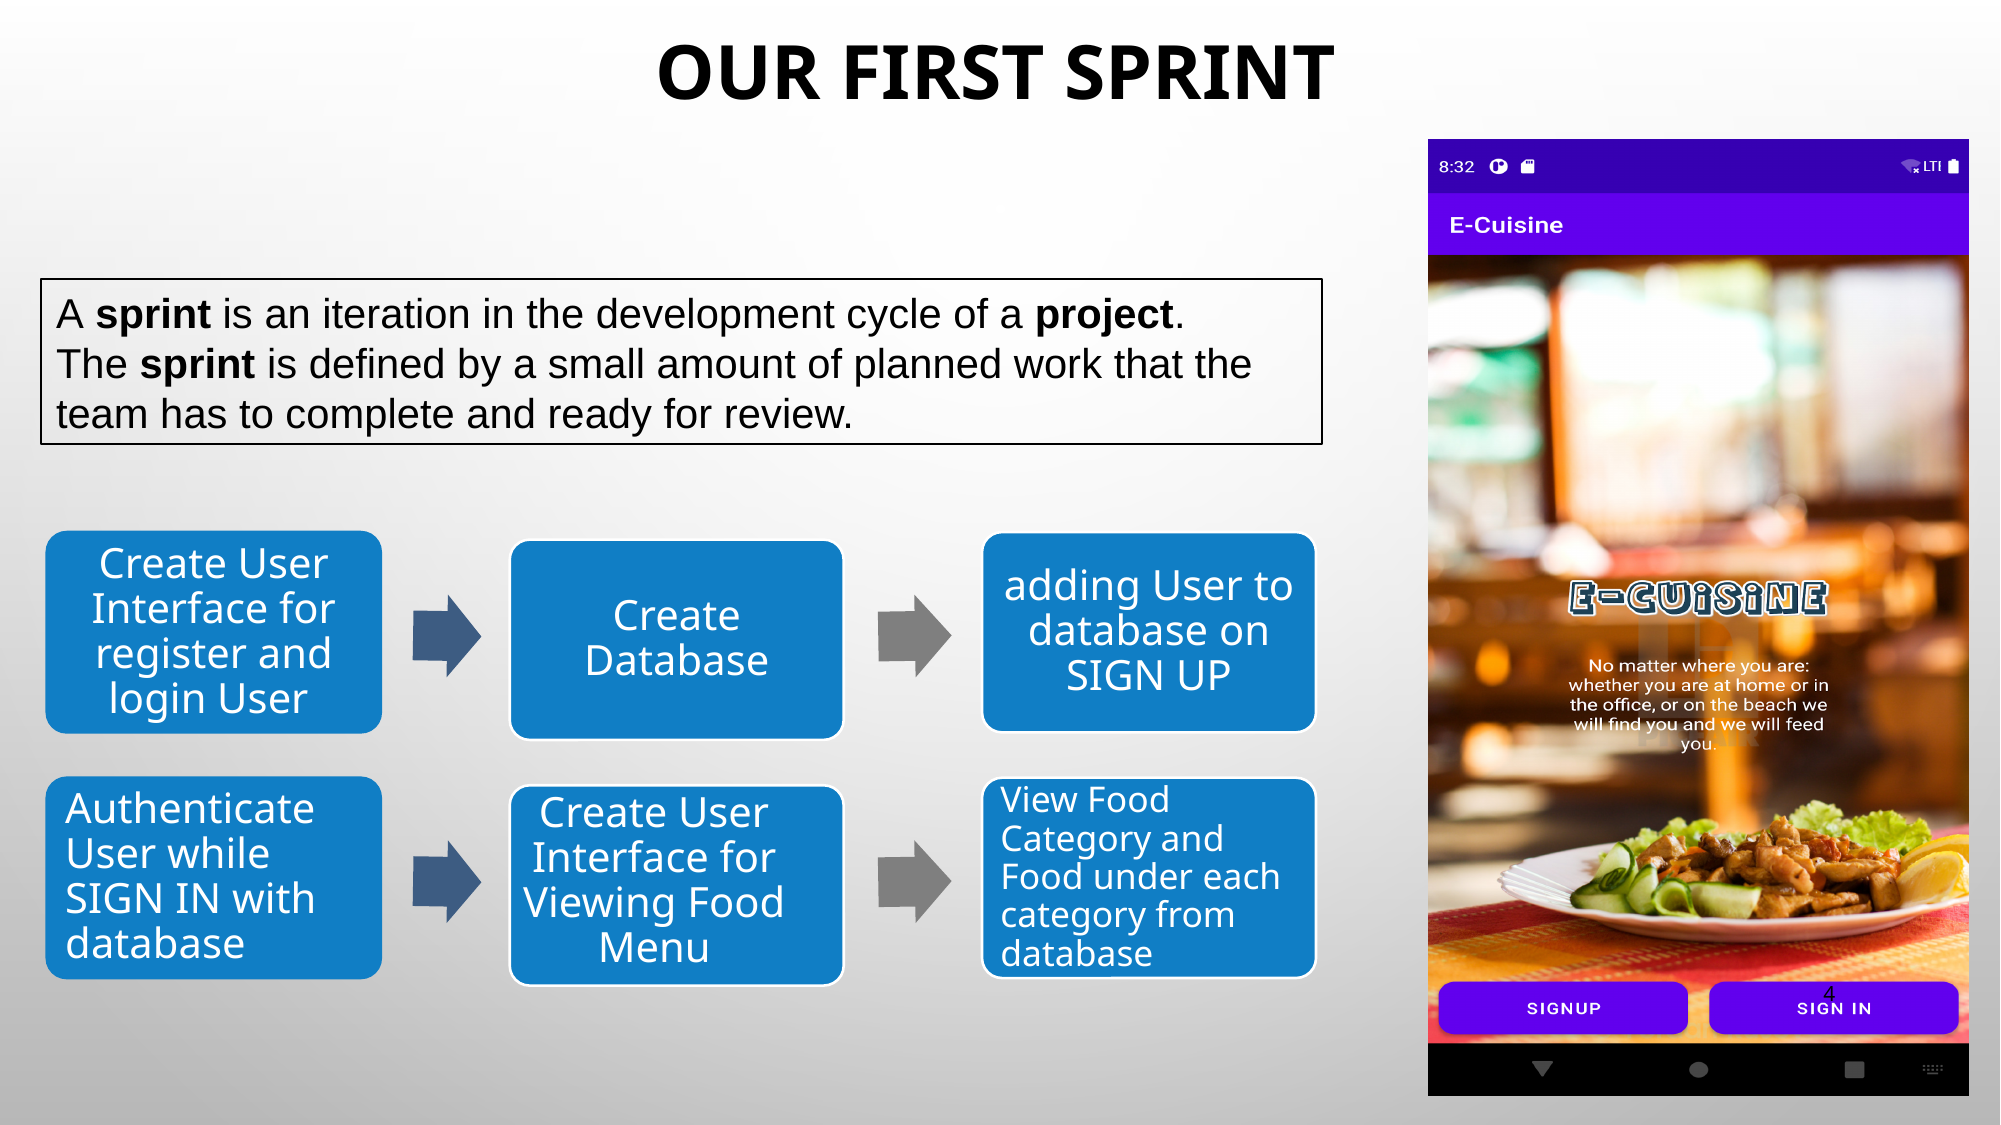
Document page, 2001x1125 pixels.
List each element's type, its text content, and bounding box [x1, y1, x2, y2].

title OUR FIRST SPRINT [151, 10, 1841, 140]
picture [0, 0, 2000, 1125]
text_box A sprint is an iteration in the development cycle of a project. The sprint is defined by a small amount of planned work that the team has to complete and ready for review. [41, 279, 1322, 445]
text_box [46, 777, 1317, 986]
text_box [46, 531, 1317, 741]
